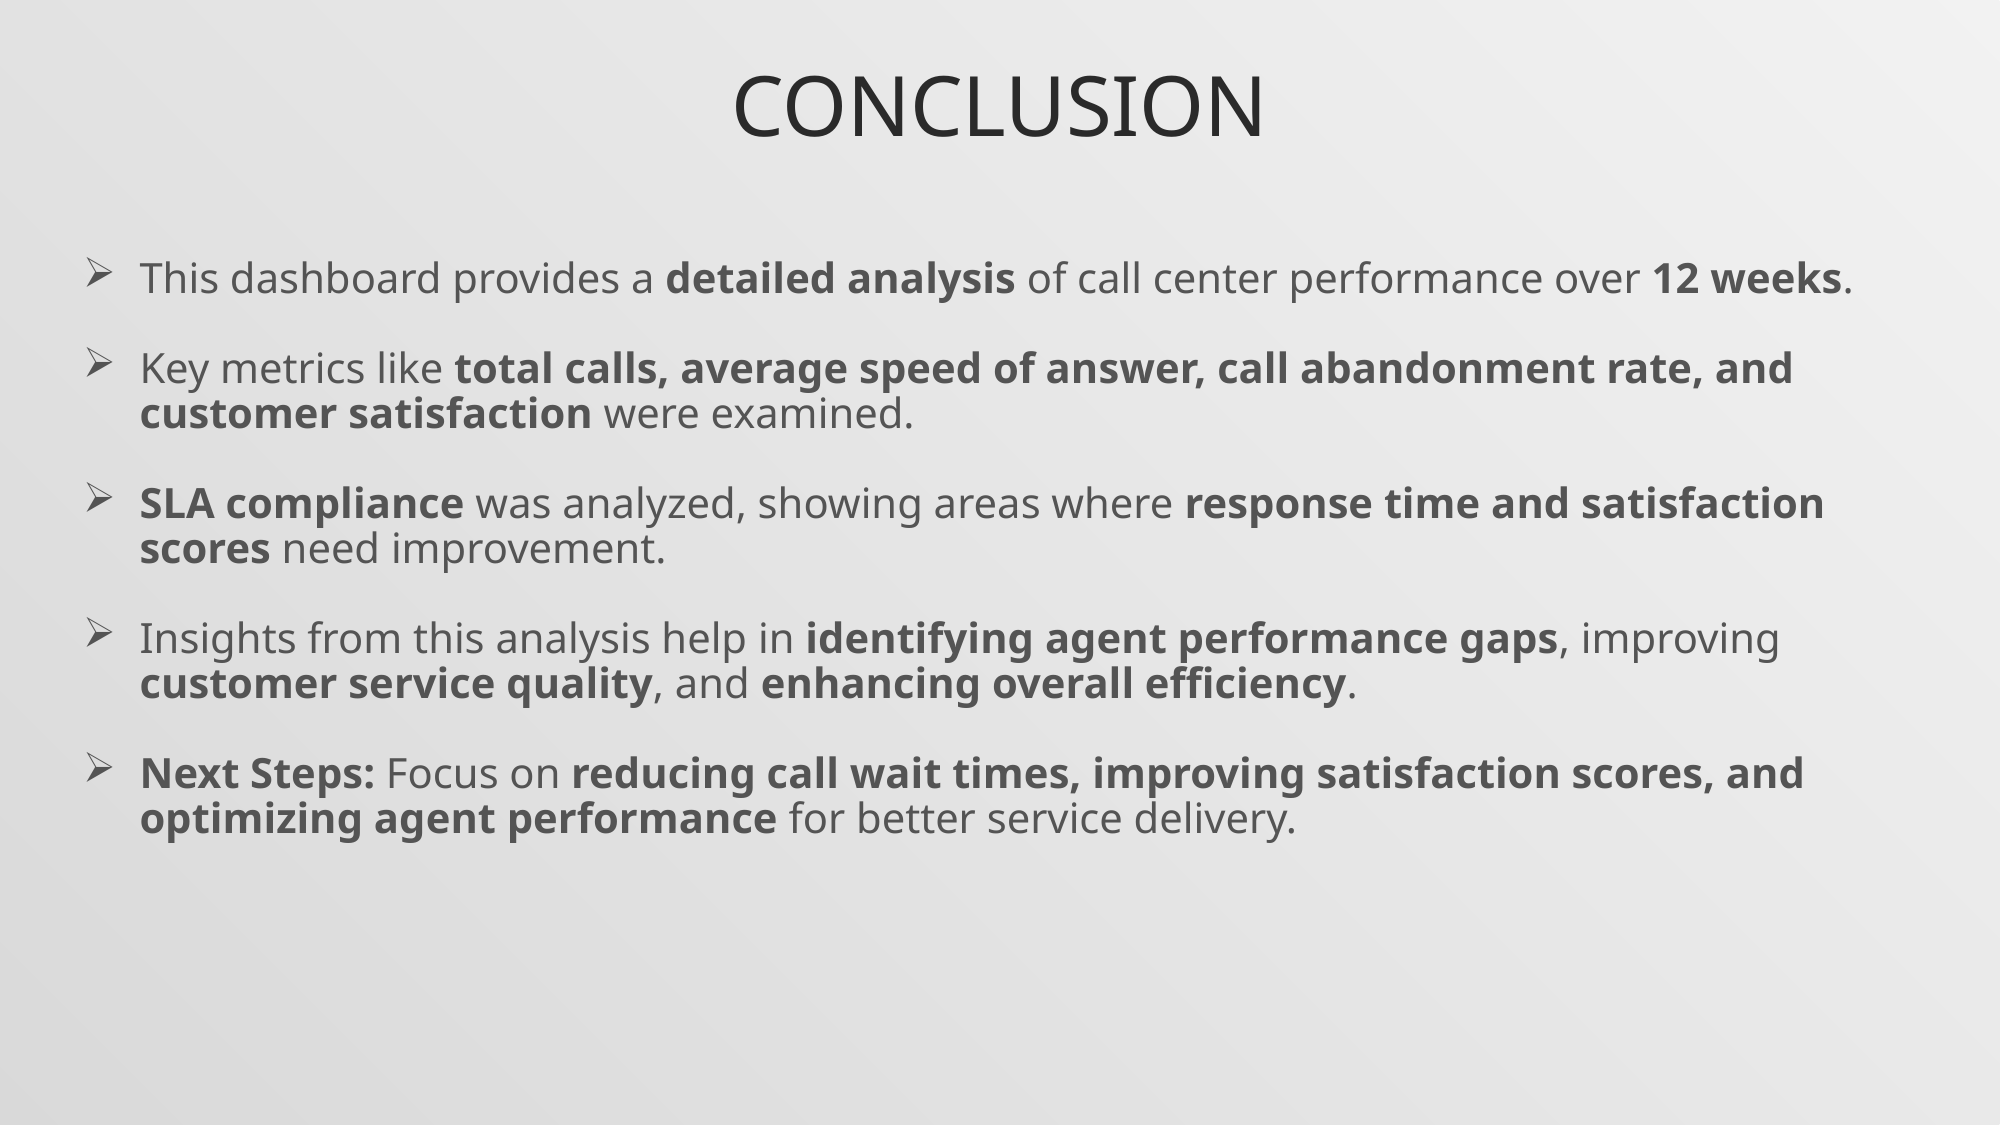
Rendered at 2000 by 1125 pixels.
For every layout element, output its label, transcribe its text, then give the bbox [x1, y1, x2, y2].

text_box This dashboard provides a detailed analysis of call center performance over 12 weeks. Key metrics like total calls, average speed of answer, call abandonment rate, and customer satisfaction were examined. SLA compliance was analyzed, showing areas where response time and satisfaction scores need improvement. Insights from this analysis help in identifying agent performance gaps, improving customer service quality, and enhancing overall efficiency. Next Steps: Focus on reducing call wait times, improving satisfaction scores, and optimizing agent performance for better service delivery. [68, 249, 1931, 850]
title Conclusion [0, 24, 2000, 163]
